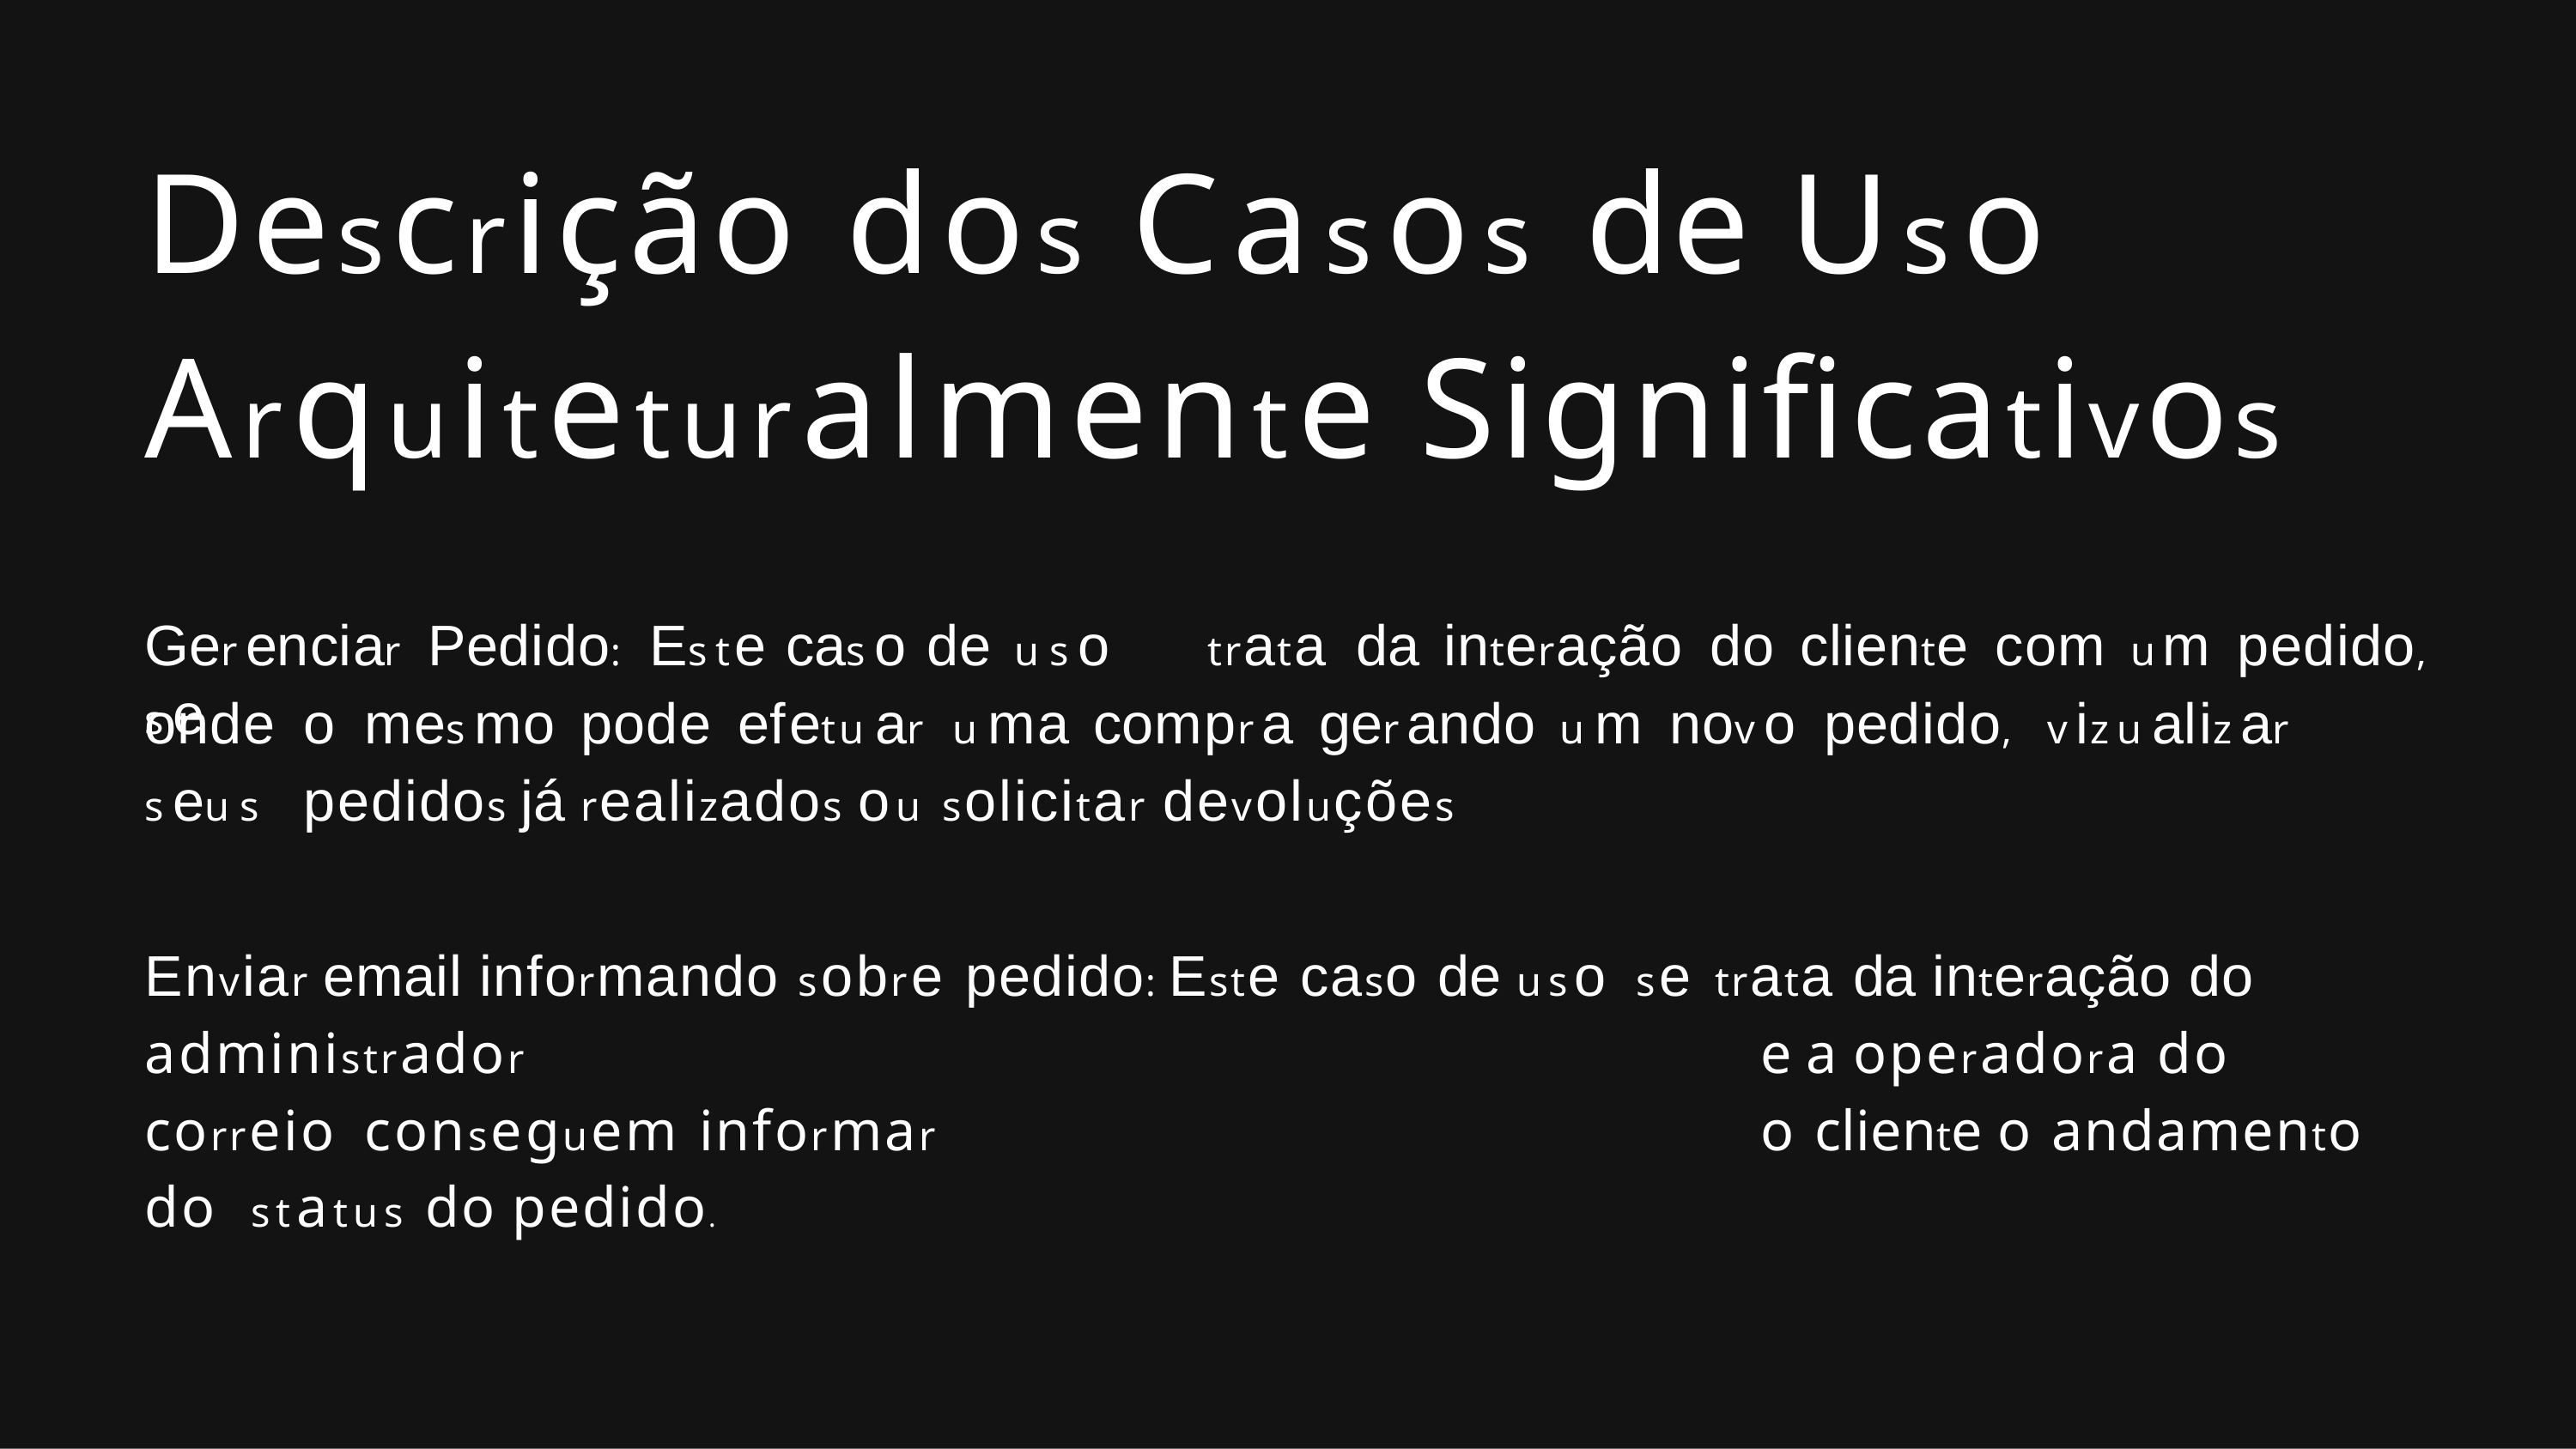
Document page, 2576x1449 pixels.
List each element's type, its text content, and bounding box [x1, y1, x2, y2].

text_box trata da interação do cliente com um pedido, [1206, 606, 2433, 678]
text_box Gerenciar Pedido: Este caso de uso se [143, 606, 1186, 676]
text_box onde o mesmo pode efetuar uma compra gerando um novo pedido, vizualizar seus pedidos já realizados ou solicitar devoluções Enviar email informando sobre pedido: Este caso de uso se trata da interação do administrador e a operadora do correio conseguem informar o cliente o andamento do status do pedido. [143, 676, 2433, 1239]
title Descrição dos Casos de Uso Arquiteturalmente Significativos [143, 113, 2433, 486]
